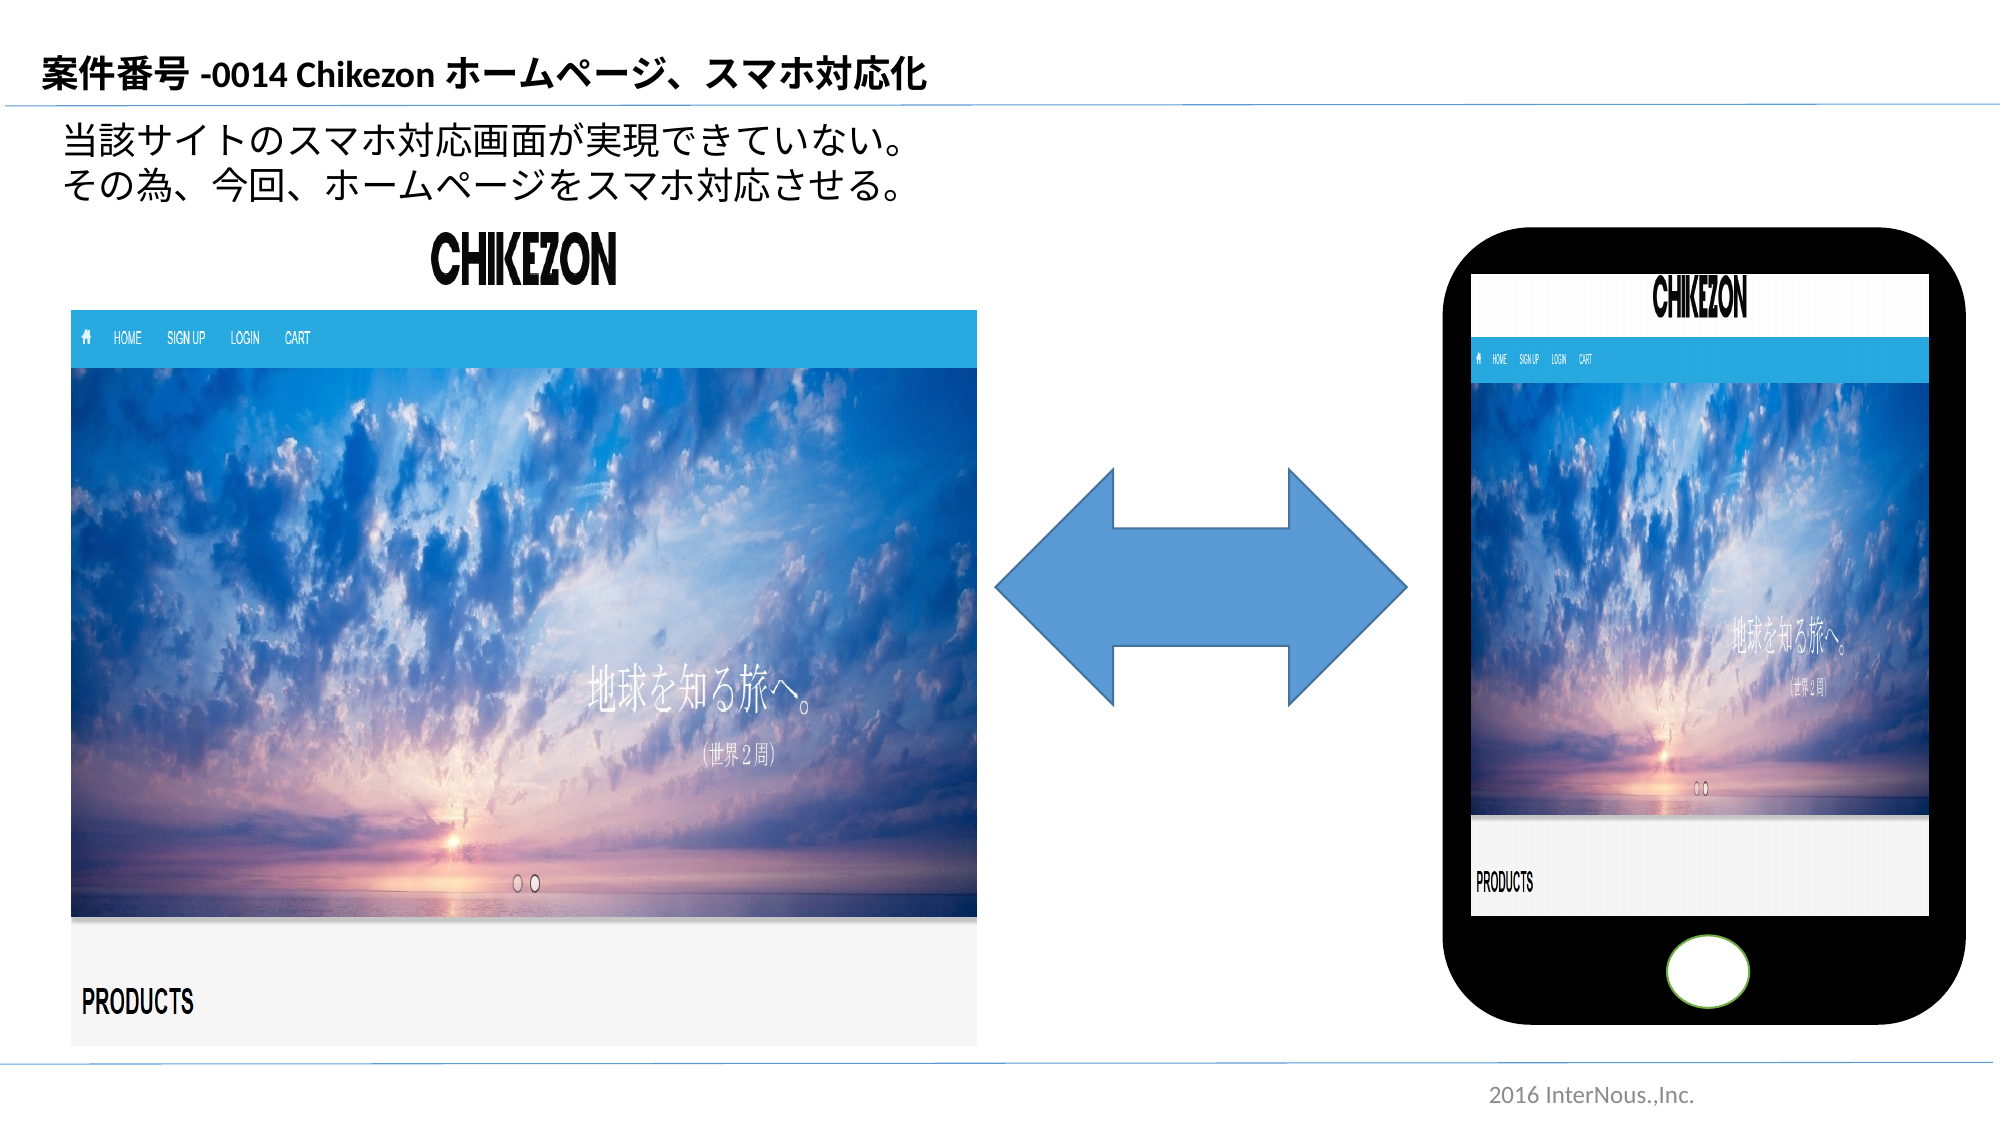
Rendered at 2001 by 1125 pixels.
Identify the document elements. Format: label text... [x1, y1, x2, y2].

text_box 当該サイトのスマホ対応画面が実現できていない。 その為、今回、ホームページをスマホ対応させる。 [46, 109, 1414, 214]
text_box [1665, 934, 1751, 1009]
text_box [994, 467, 1409, 708]
text_box 案件番号-0014 Chikezonホームページ、スマホ対応化 [26, 42, 1930, 102]
picture [71, 231, 977, 1046]
text_box [1442, 227, 1966, 1025]
footer 2016 InterNous.,Inc. [1185, 1063, 1999, 1124]
picture [1471, 273, 1929, 916]
